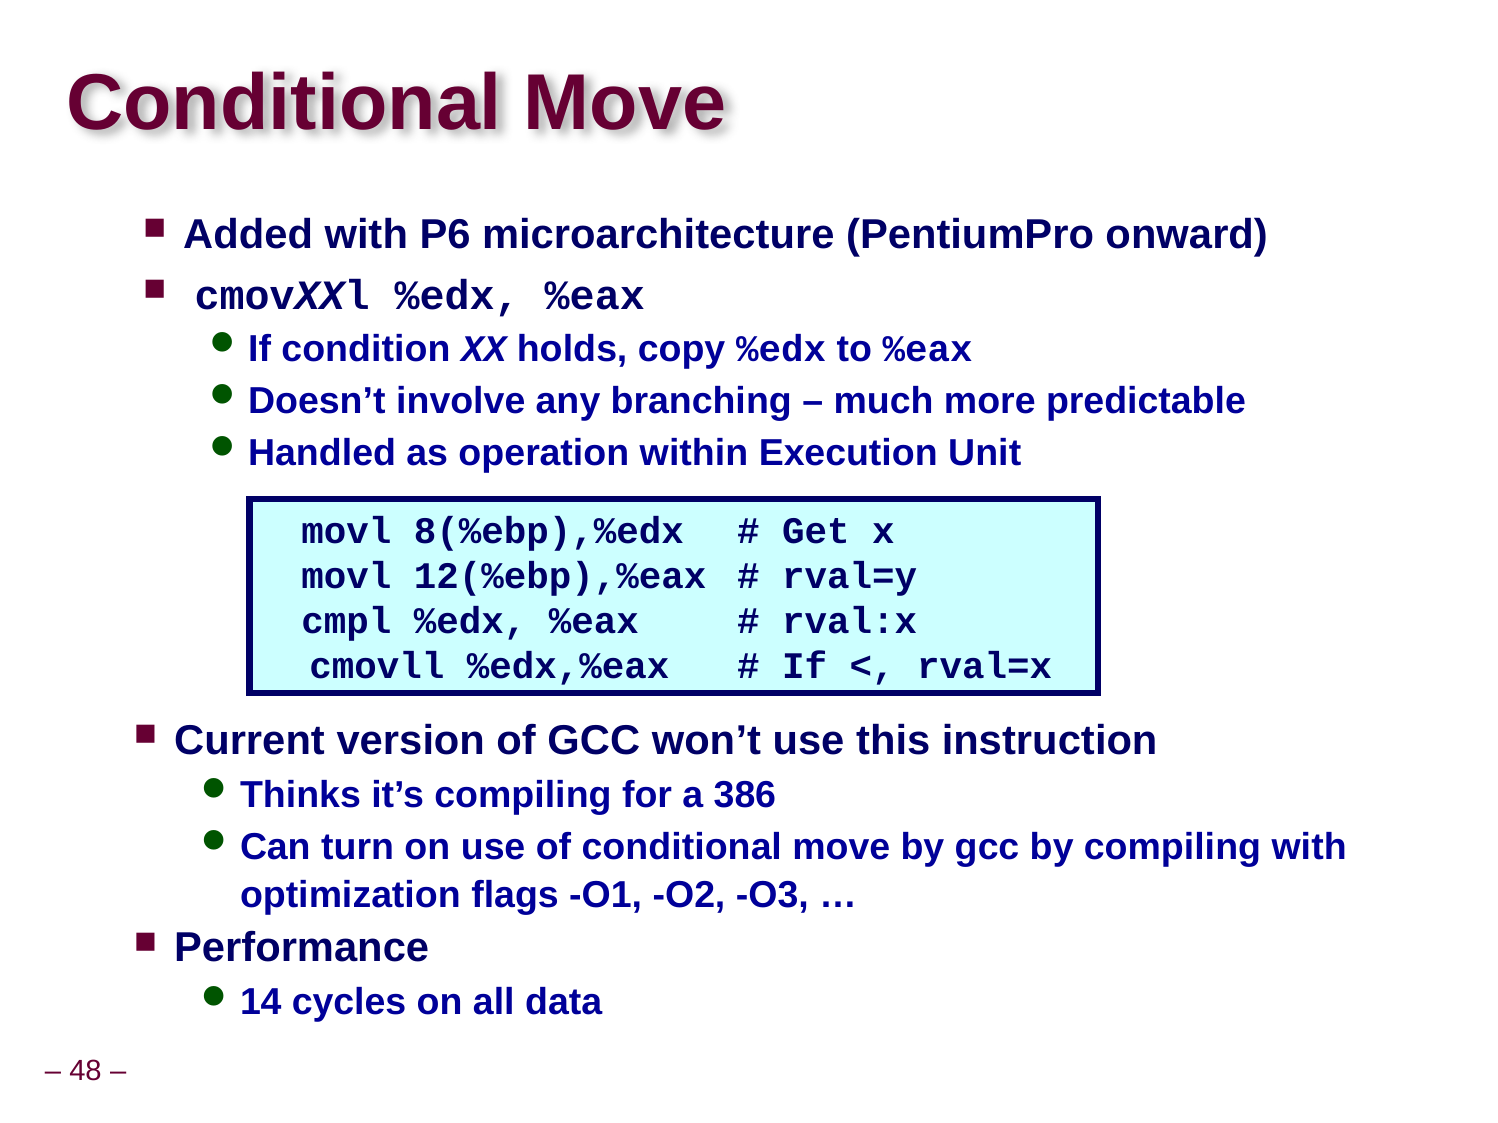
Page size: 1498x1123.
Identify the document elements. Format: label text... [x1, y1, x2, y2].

list Added with P6 microarchitecture (PentiumPro onward) cmovXXl %edx, %eax If condition XX holds, copy %edx to %eax Doesn’t involve any branching – much more predictable Handled as operation within Execution Unit [47, 199, 1409, 500]
text_box Current version of GCC won’t use this instruction Thinks it’s compiling for a 386 Can turn on use of conditional move by gcc by compiling with optimization flags -O1, -O2, -O3, … Performance 14 cycles on all data [37, 711, 1399, 1098]
title Conditional Move [66, 40, 1495, 169]
text_box movl 8(%ebp),%edx # Get x movl 12(%ebp),%eax # rval=y cmpl %edx, %eax # rval:x cmovll %edx,%eax # If <, rval=x [249, 499, 1099, 694]
